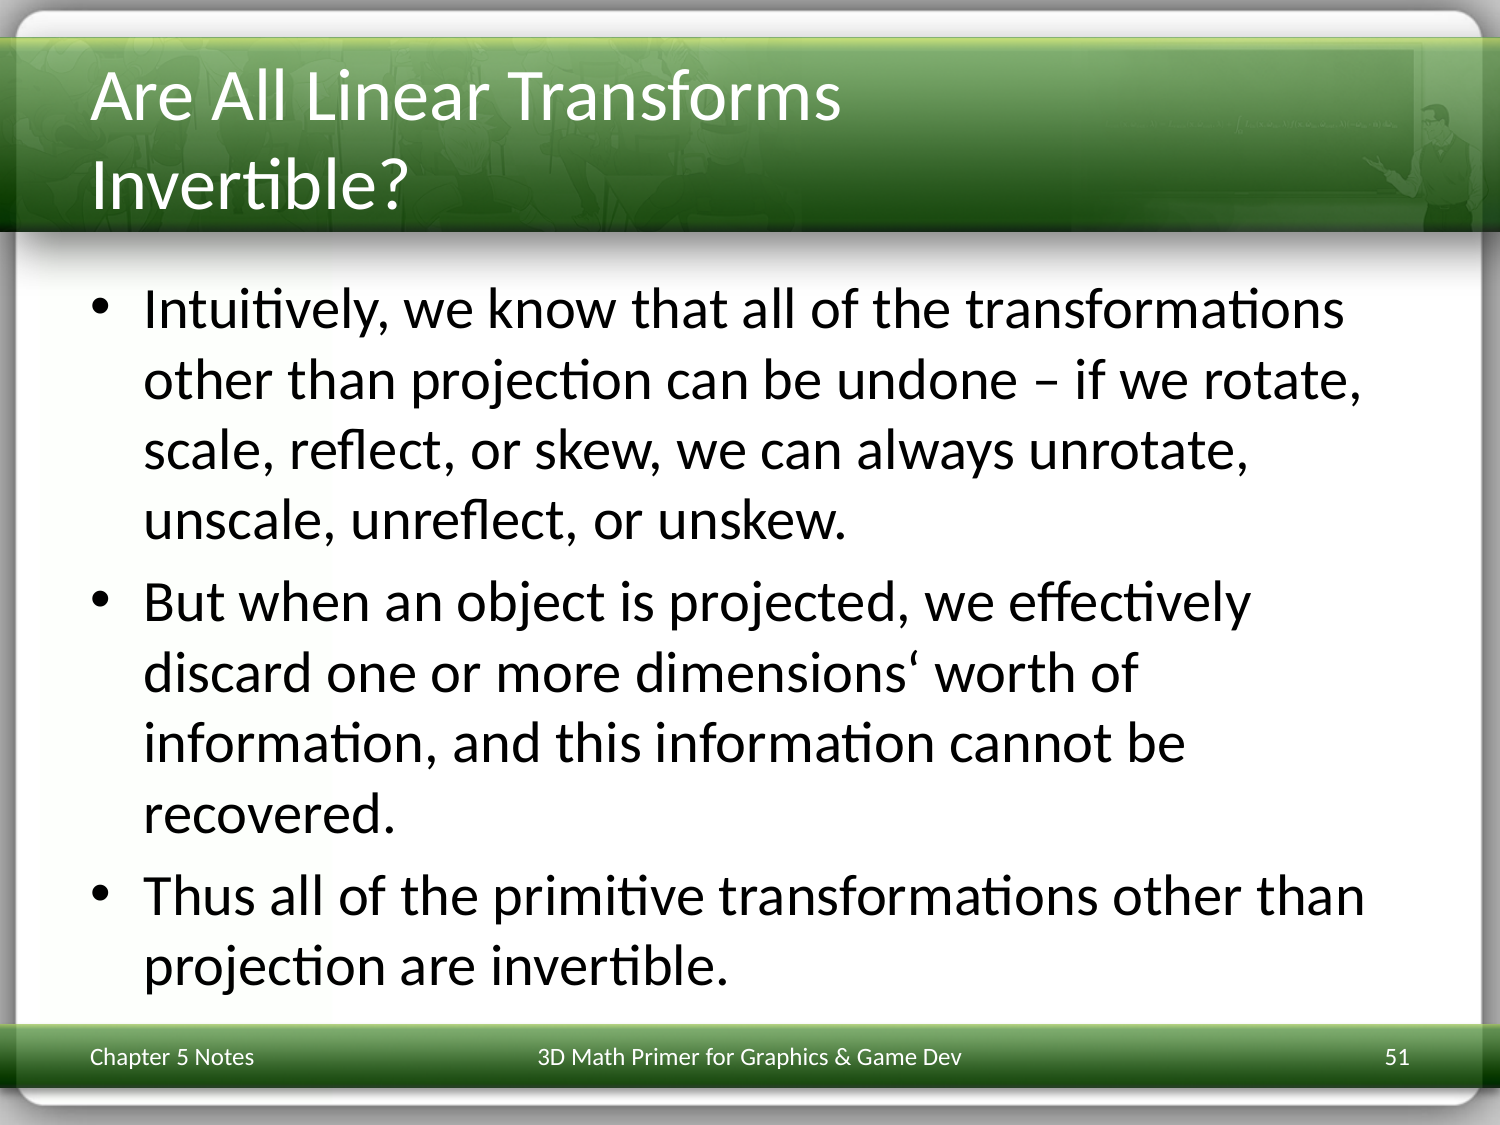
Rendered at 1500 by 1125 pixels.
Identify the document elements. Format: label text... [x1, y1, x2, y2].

slide_number Chapter 5 Notes [75, 1025, 425, 1085]
list Intuitively, we know that all of the transformations other than projection can be undone – if we rotate, scale, reflect, or skew, we can always unrotate, unscale, unreflect, or unskew. But when an object is projected, we effectively discard one or more dimensions‘ worth of information, and this information cannot be recovered. Thus all of the primitive transformations other than projection are invertible. [75, 262, 1425, 1005]
picture [0, 0, 1500, 1125]
footer 3D Math Primer for Graphics & Game Dev [512, 1025, 988, 1085]
title Are All Linear Transforms Invertible? [75, 37, 1188, 233]
slide_number 51 [1074, 1025, 1425, 1085]
